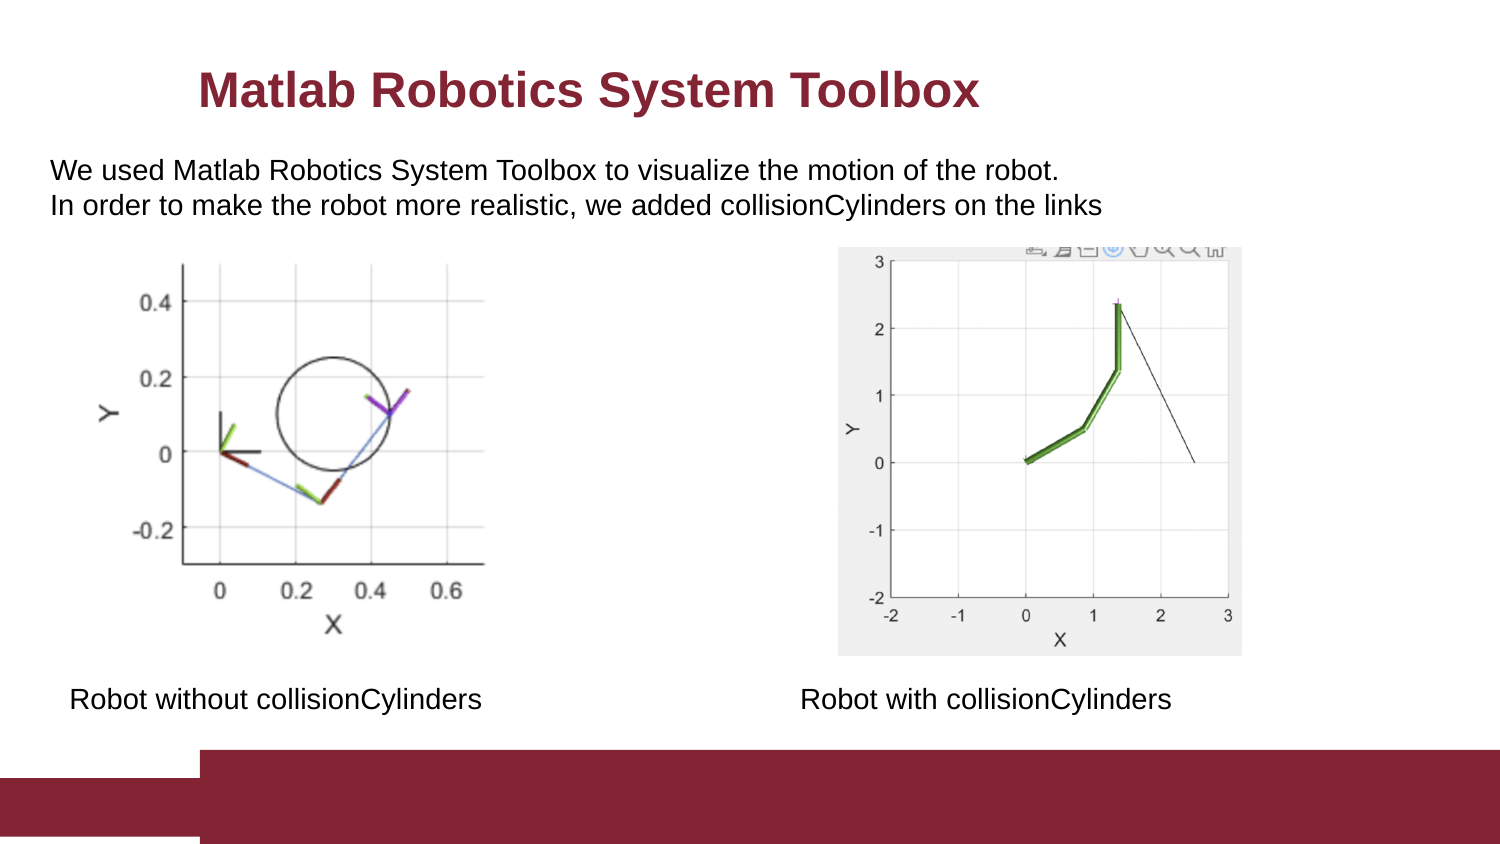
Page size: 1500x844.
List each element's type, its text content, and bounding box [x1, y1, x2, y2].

title Matlab Robotics System Toolbox [183, 50, 1424, 122]
picture [98, 237, 522, 656]
picture [838, 246, 1242, 656]
text_box We used Matlab Robotics System Toolbox to visualize the motion of the robot. In order to make the robot more realistic, we added collisionCylinders on the links [34, 136, 1462, 237]
text_box Robot without collisionCylinders [54, 665, 565, 730]
text_box Robot with collisionCylinders [785, 665, 1296, 730]
